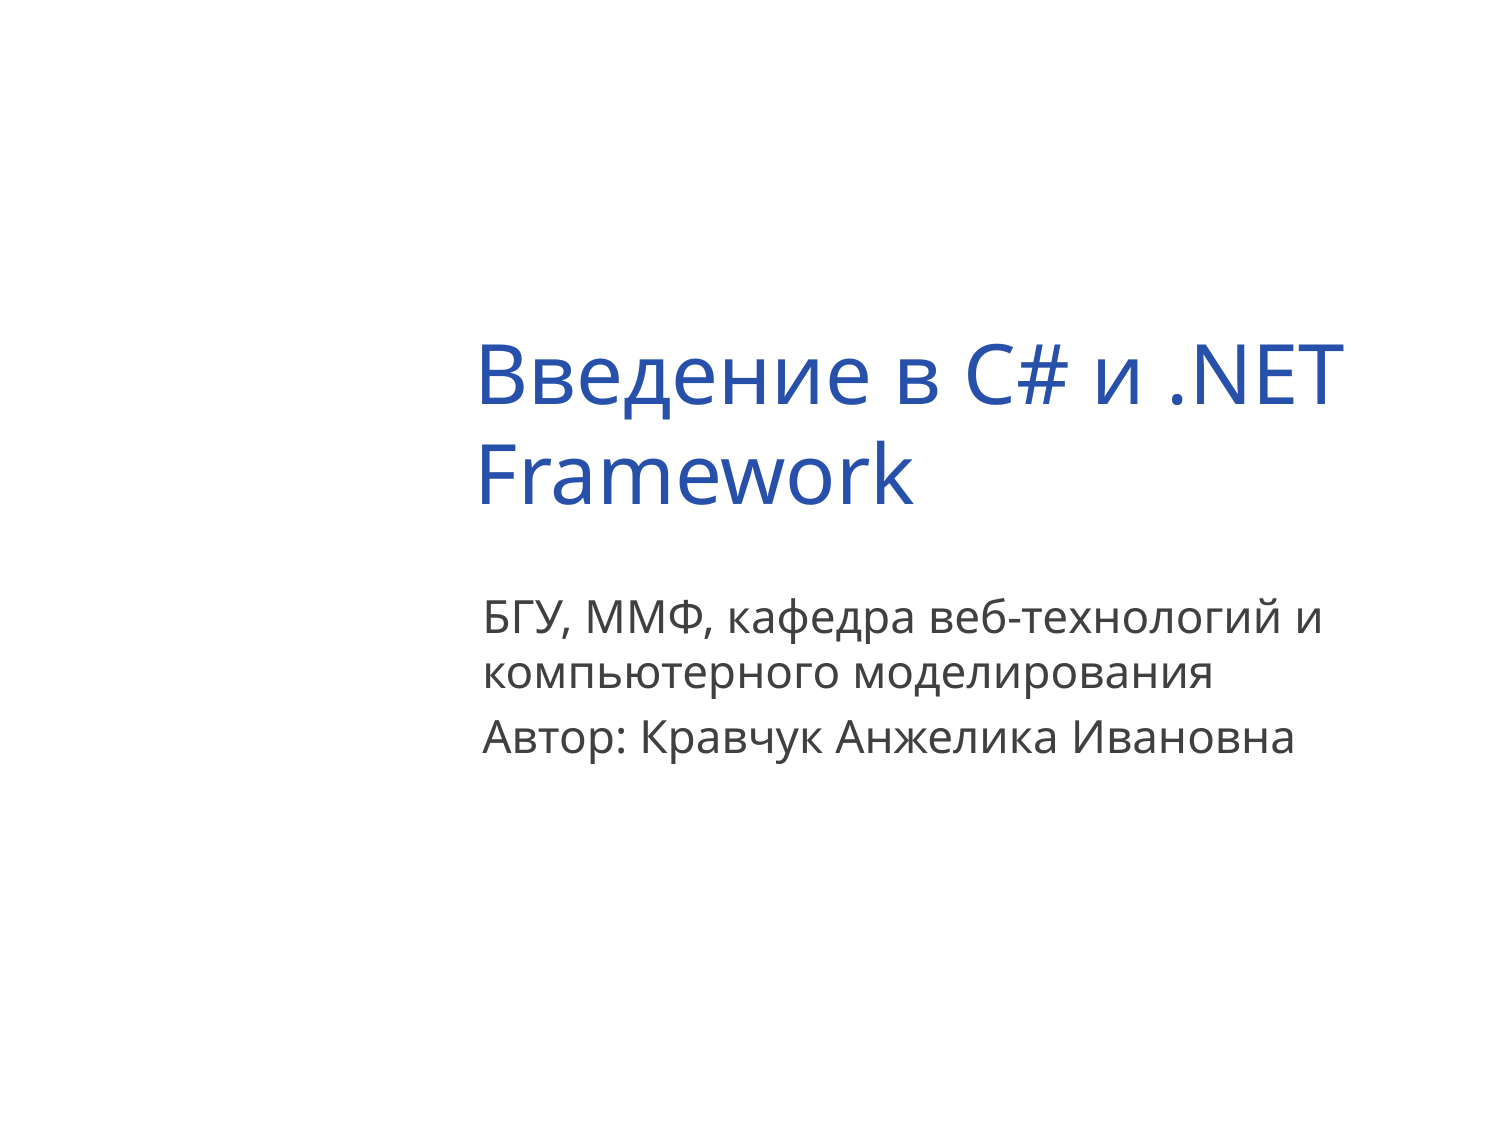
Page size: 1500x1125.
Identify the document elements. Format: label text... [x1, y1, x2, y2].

title Введение в С# и .NET Framework [474, 291, 1451, 551]
list БГУ, ММФ, кафедра веб-технологий и компьютерного моделирования Автор: Кравчук Анжелика Ивановна [474, 579, 1388, 838]
